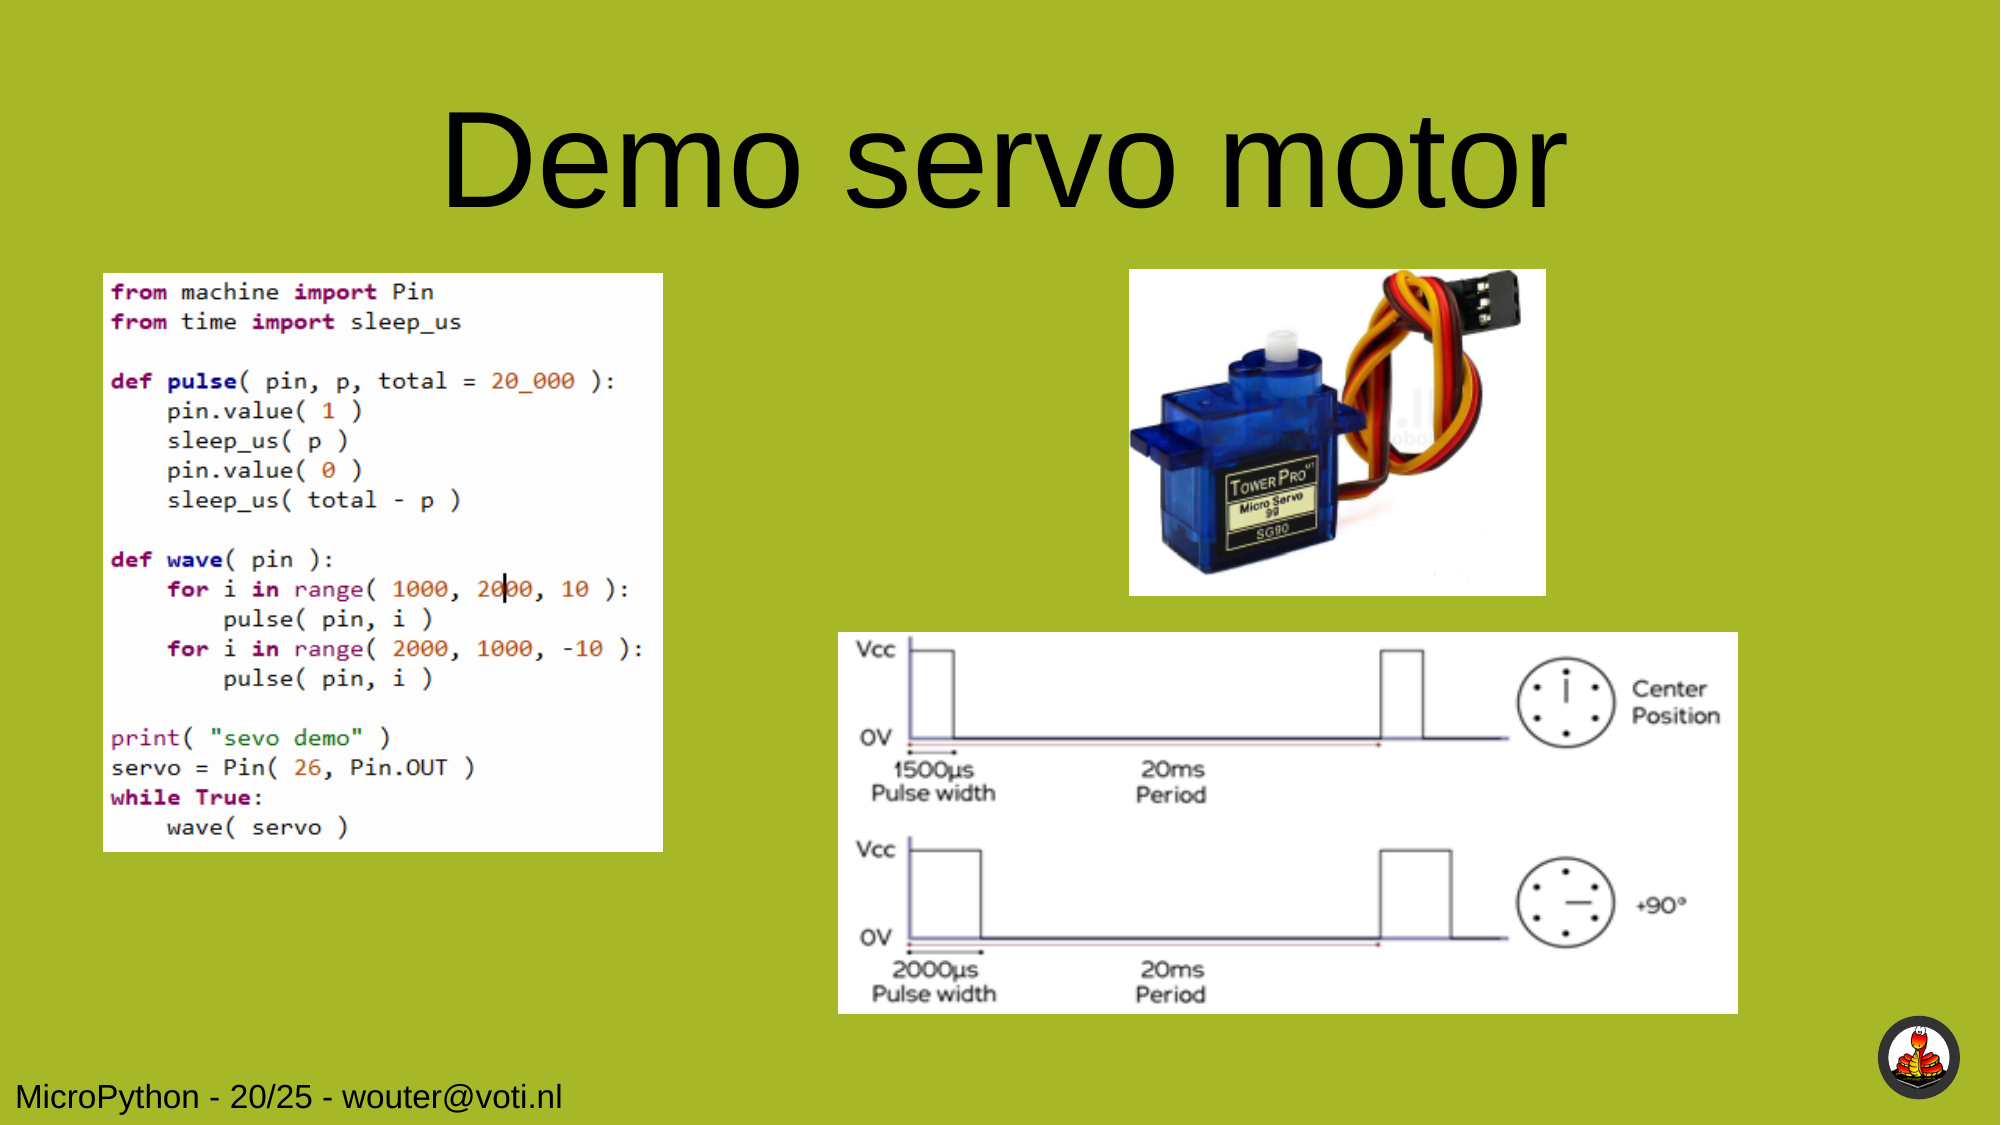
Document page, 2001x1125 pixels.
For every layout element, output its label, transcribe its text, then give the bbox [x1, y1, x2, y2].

picture [837, 632, 1738, 1015]
picture [1129, 269, 1546, 597]
text_box Demo servo motor [61, 51, 1947, 260]
picture [102, 273, 663, 852]
picture [1889, 1027, 1949, 1088]
